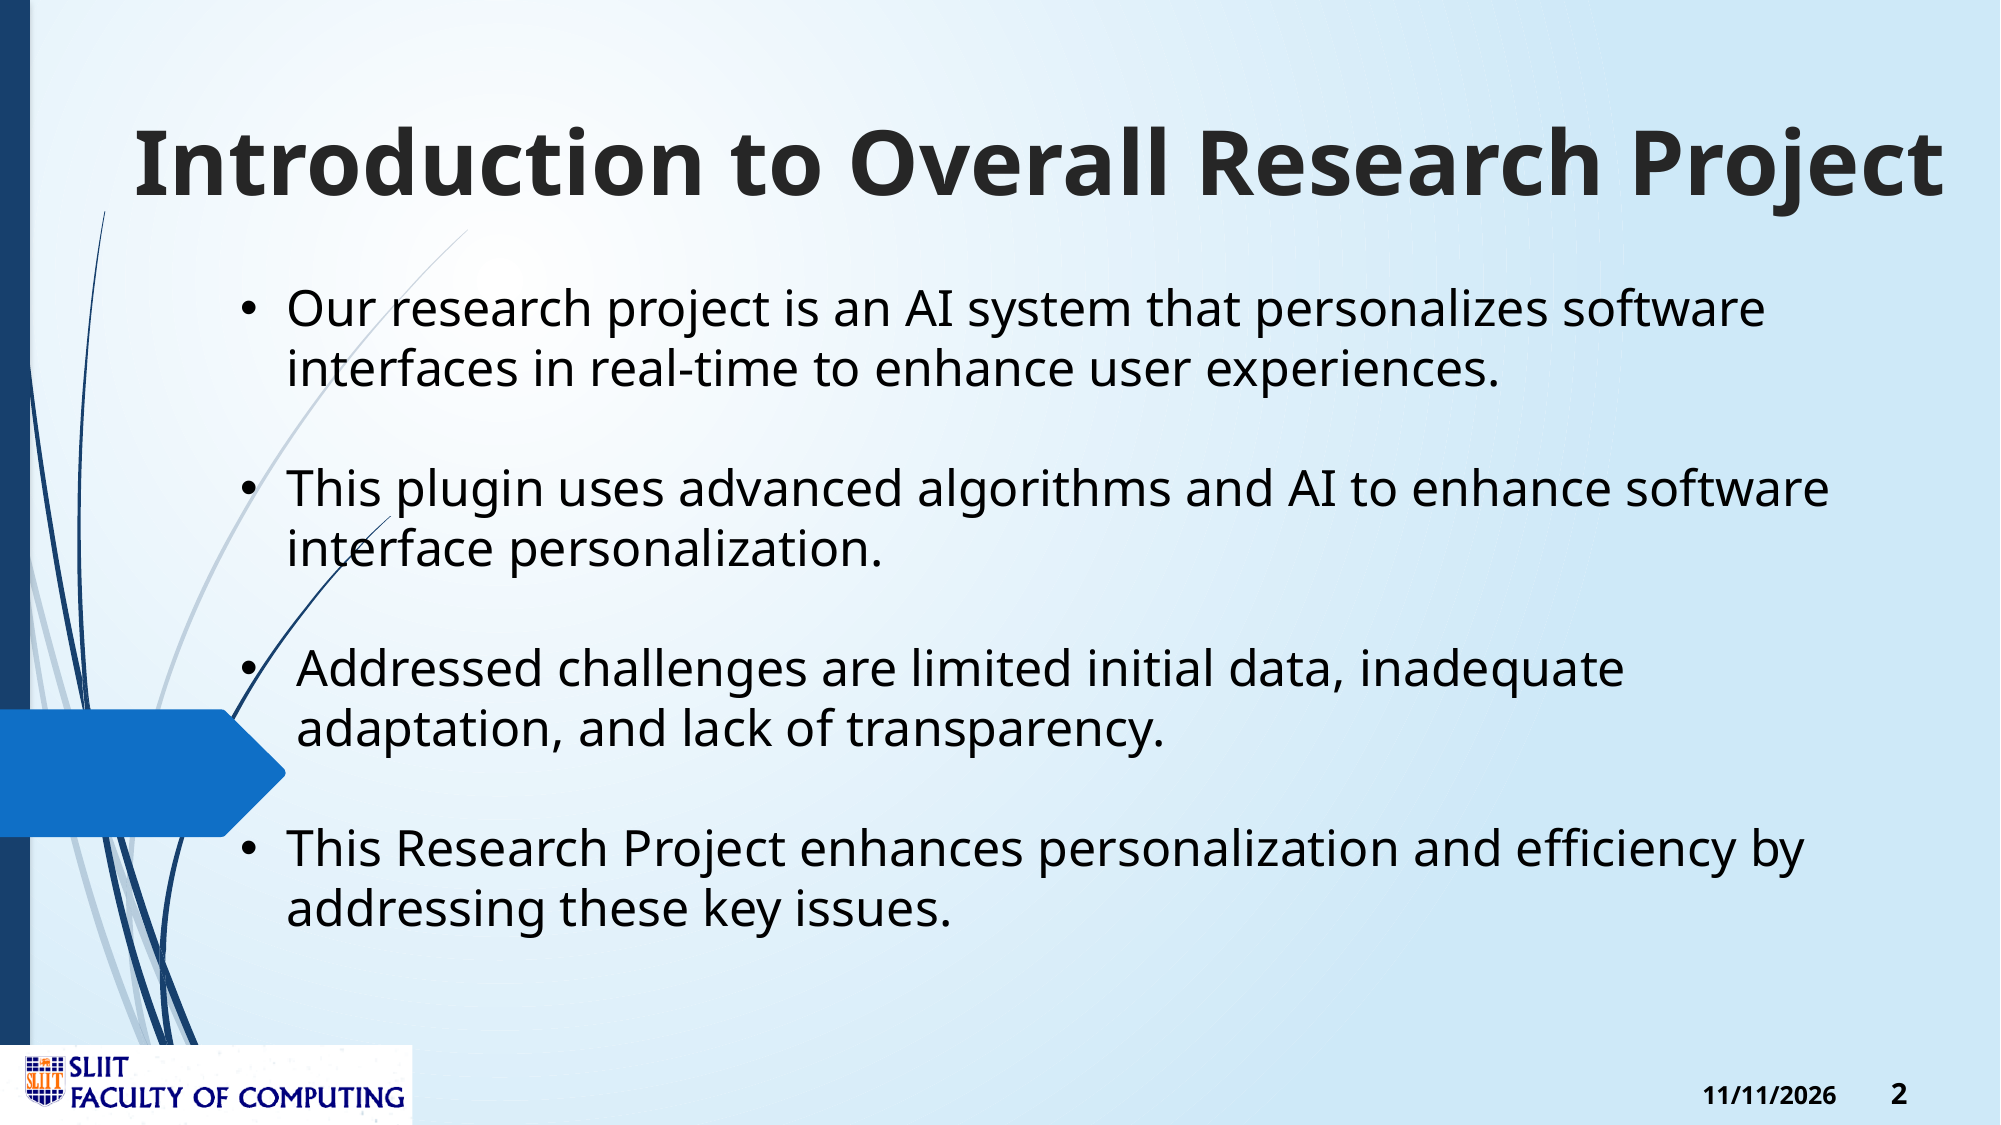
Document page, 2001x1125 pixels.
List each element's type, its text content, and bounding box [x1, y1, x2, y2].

text_box Our research project is an AI system that personalizes software interfaces in real-time to enhance user experiences. This plugin uses advanced algorithms and AI to enhance software interface personalization. Addressed challenges are limited initial data, inadequate adaptation, and lack of transparency. This Research Project enhances personalization and efficiency by addressing these key issues. [225, 269, 1913, 945]
picture [0, 1045, 413, 1125]
title Introduction to Overall Research Project [119, 32, 2000, 221]
